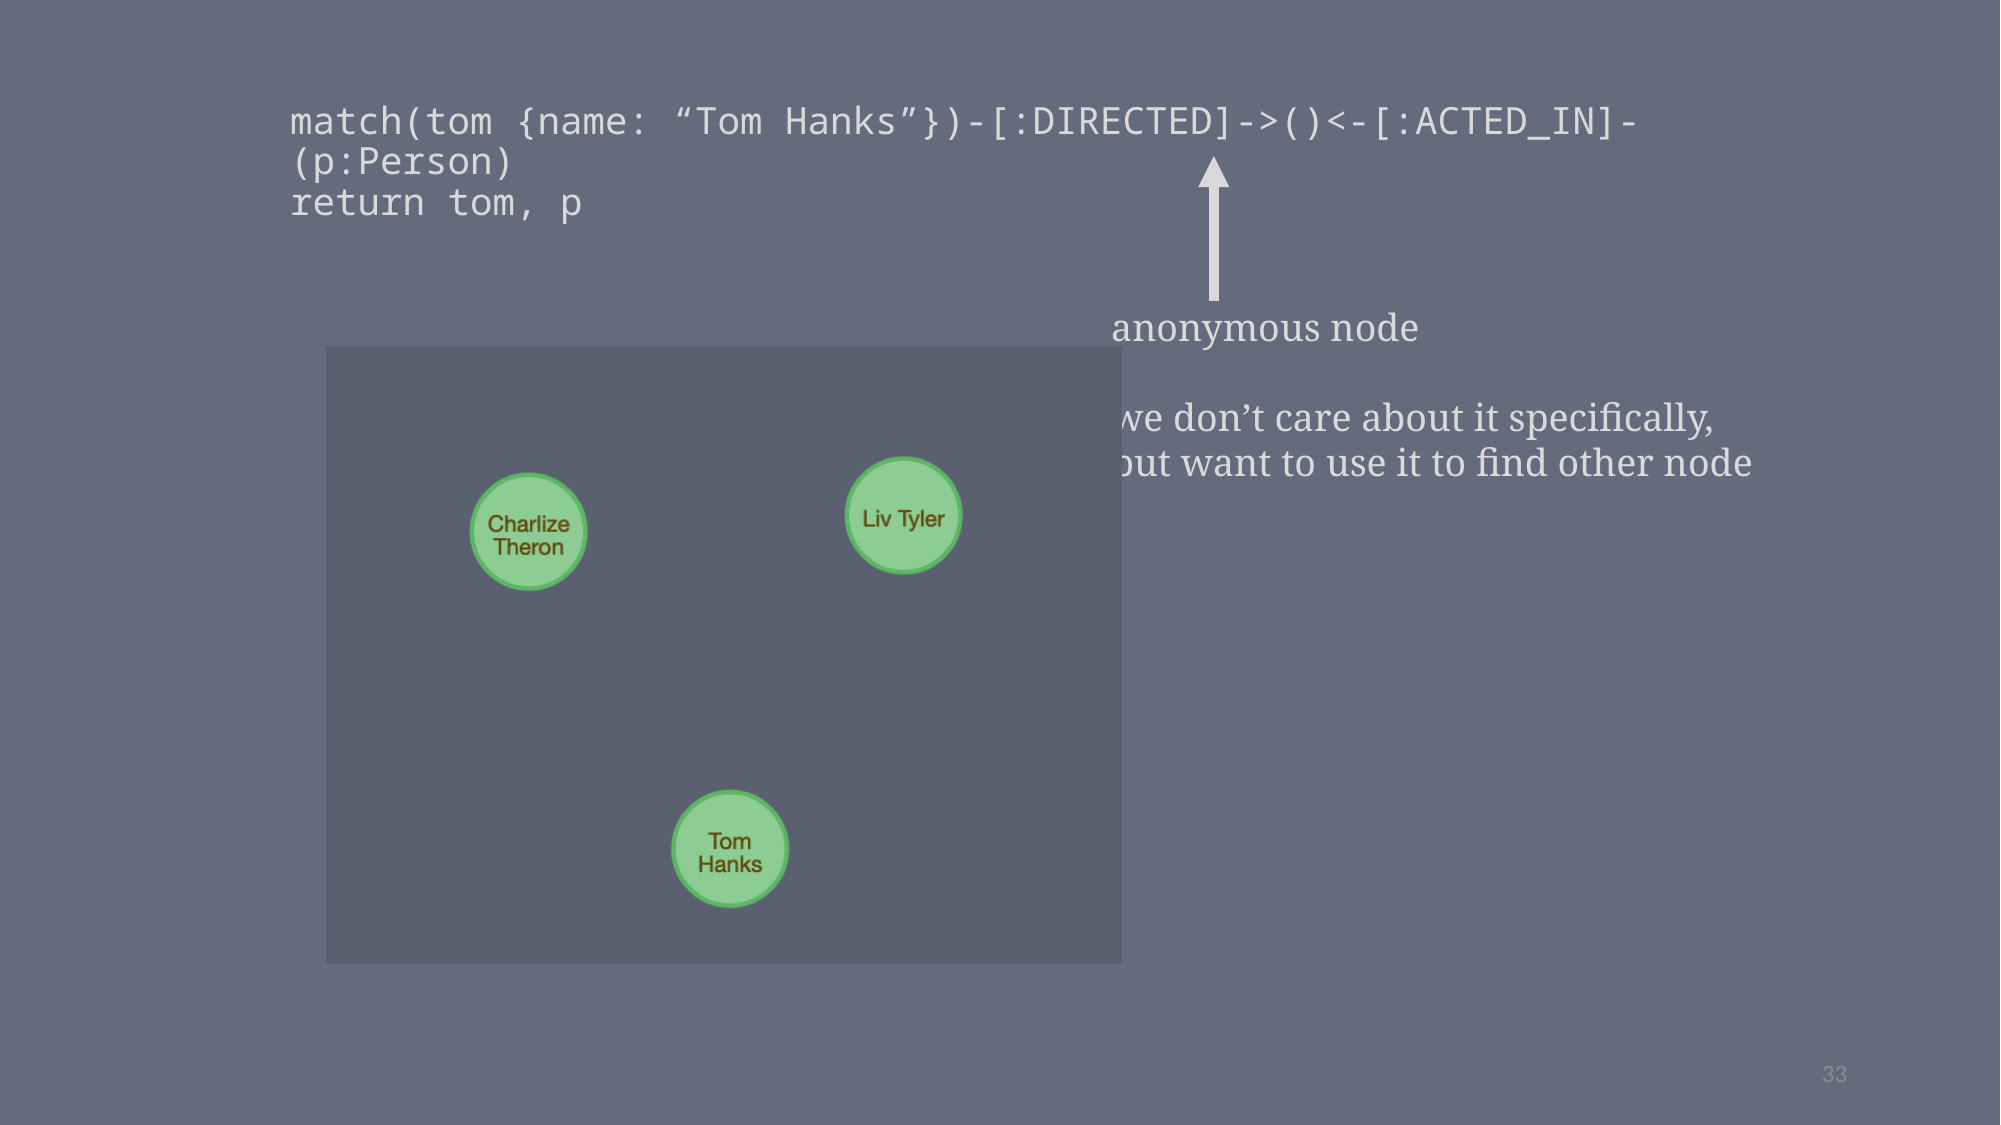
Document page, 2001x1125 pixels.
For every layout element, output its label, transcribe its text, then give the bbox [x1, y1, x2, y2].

title match(tom {name: “Tom Hanks”})-[:DIRECTED]->()<-[:ACTED_IN]-(p:Person) return tom, p [275, 75, 1675, 250]
picture [325, 346, 1122, 964]
text_box anonymous node we don’t care about it specifically, but want to use it to find other node [1096, 296, 1769, 491]
slide_number 33 [1412, 1042, 1863, 1103]
